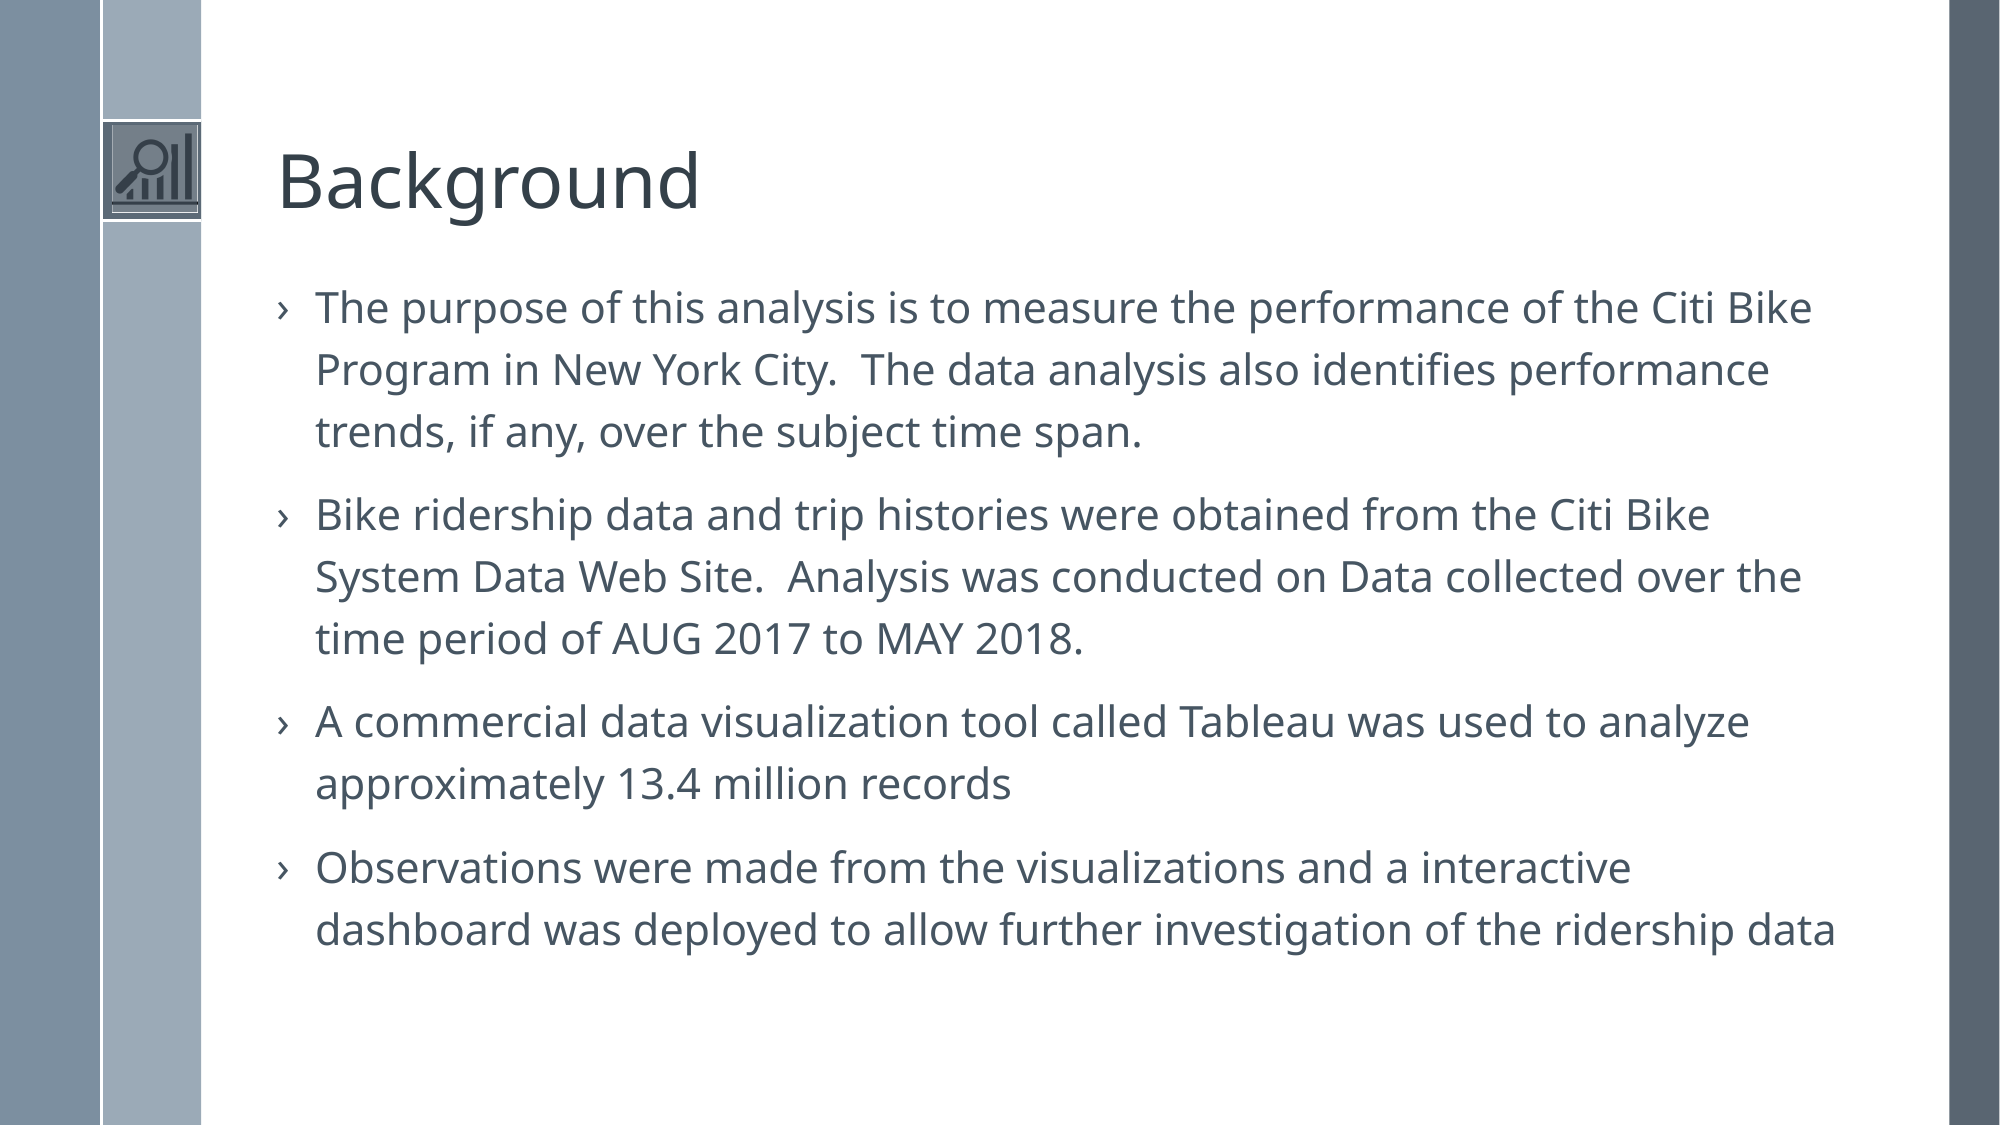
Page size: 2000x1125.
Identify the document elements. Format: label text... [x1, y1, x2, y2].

title Background [261, 29, 1867, 233]
list The purpose of this analysis is to measure the performance of the Citi Bike Program in New York City. The data analysis also identifies performance trends, if any, over the subject time span. Bike ridership data and trip histories were obtained from the Citi Bike System Data Web Site. Analysis was conducted on Data collected over the time period of AUG 2017 to MAY 2018. A commercial data visualization tool called Tableau was used to analyze approximately 13.4 million records Observations were made from the visualizations and a interactive dashboard was deployed to allow further investigation of the ridership data [261, 262, 1867, 1013]
